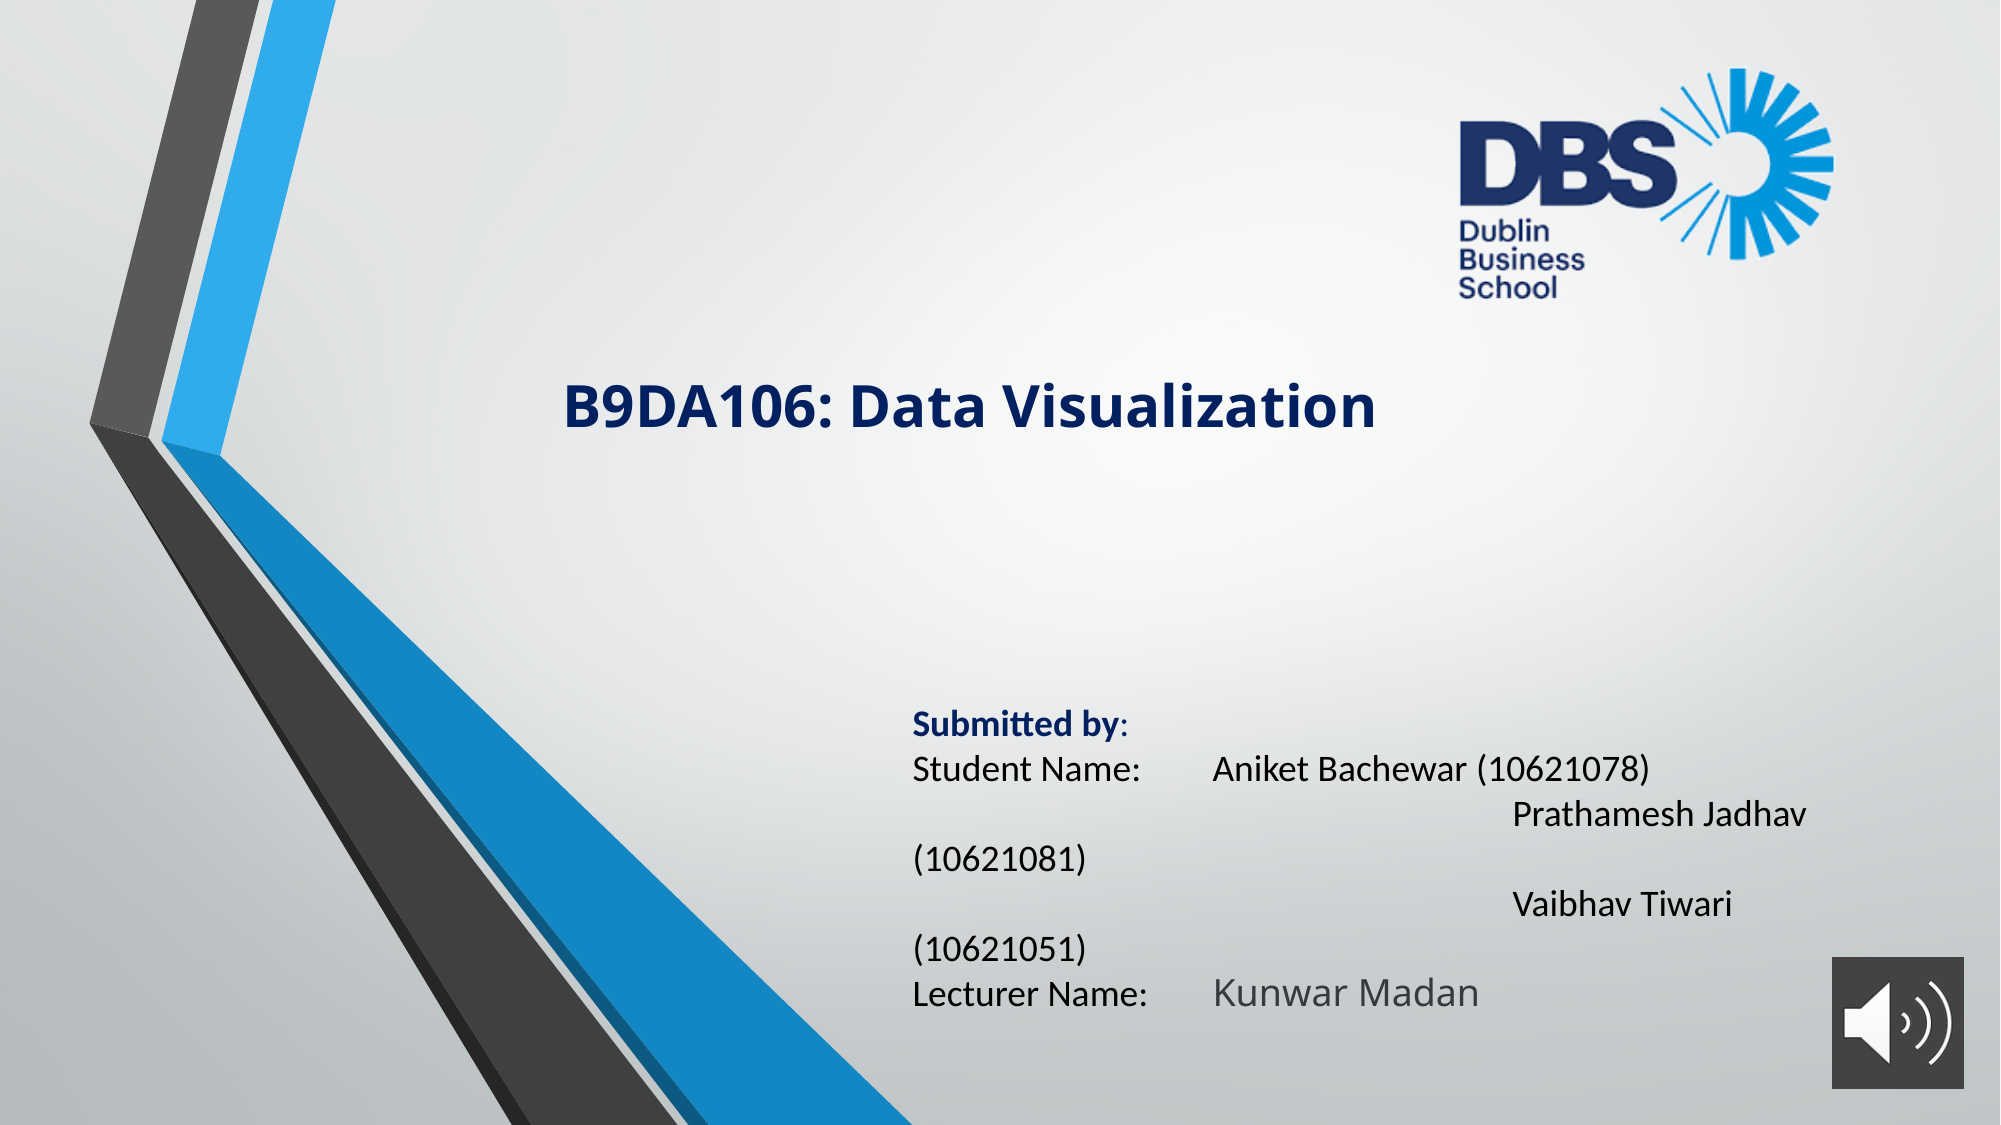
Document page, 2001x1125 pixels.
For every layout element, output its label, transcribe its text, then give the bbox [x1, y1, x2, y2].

text_box Submitted by: Student Name: Aniket Bachewar (10621078) Prathamesh Jadhav (10621081) Vaibhav Tiwari (10621051) Lecturer Name: Kunwar Madan [897, 691, 1898, 1067]
picture [1830, 955, 1965, 1090]
text_box B9DA106: Data Visualization [199, 362, 1741, 447]
picture [1397, 5, 1898, 363]
